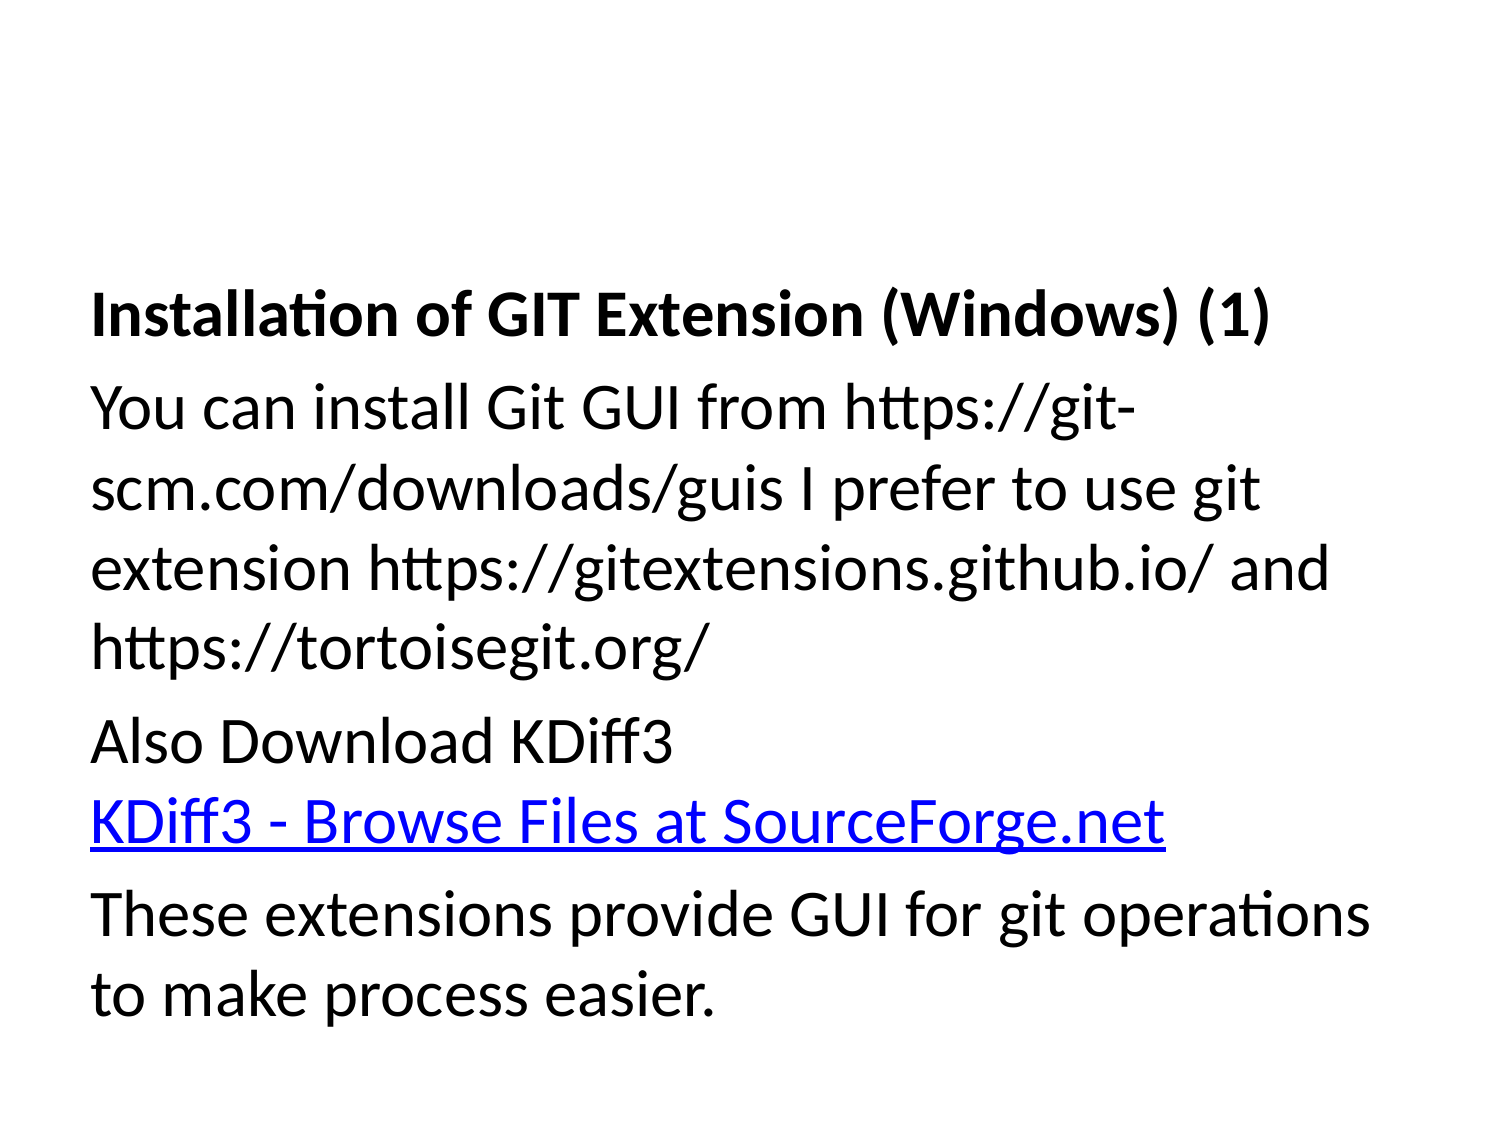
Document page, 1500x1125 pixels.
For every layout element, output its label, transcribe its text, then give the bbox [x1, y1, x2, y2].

list Installation of GIT Extension (Windows) (1) You can install Git GUI from https://git-scm.com/downloads/guis I prefer to use git extension https://gitextensions.github.io/ and https://tortoisegit.org/ Also Download KDiff3 KDiff3 - Browse Files at SourceForge.net These extensions provide GUI for git operations to make process easier. [75, 262, 1425, 1005]
